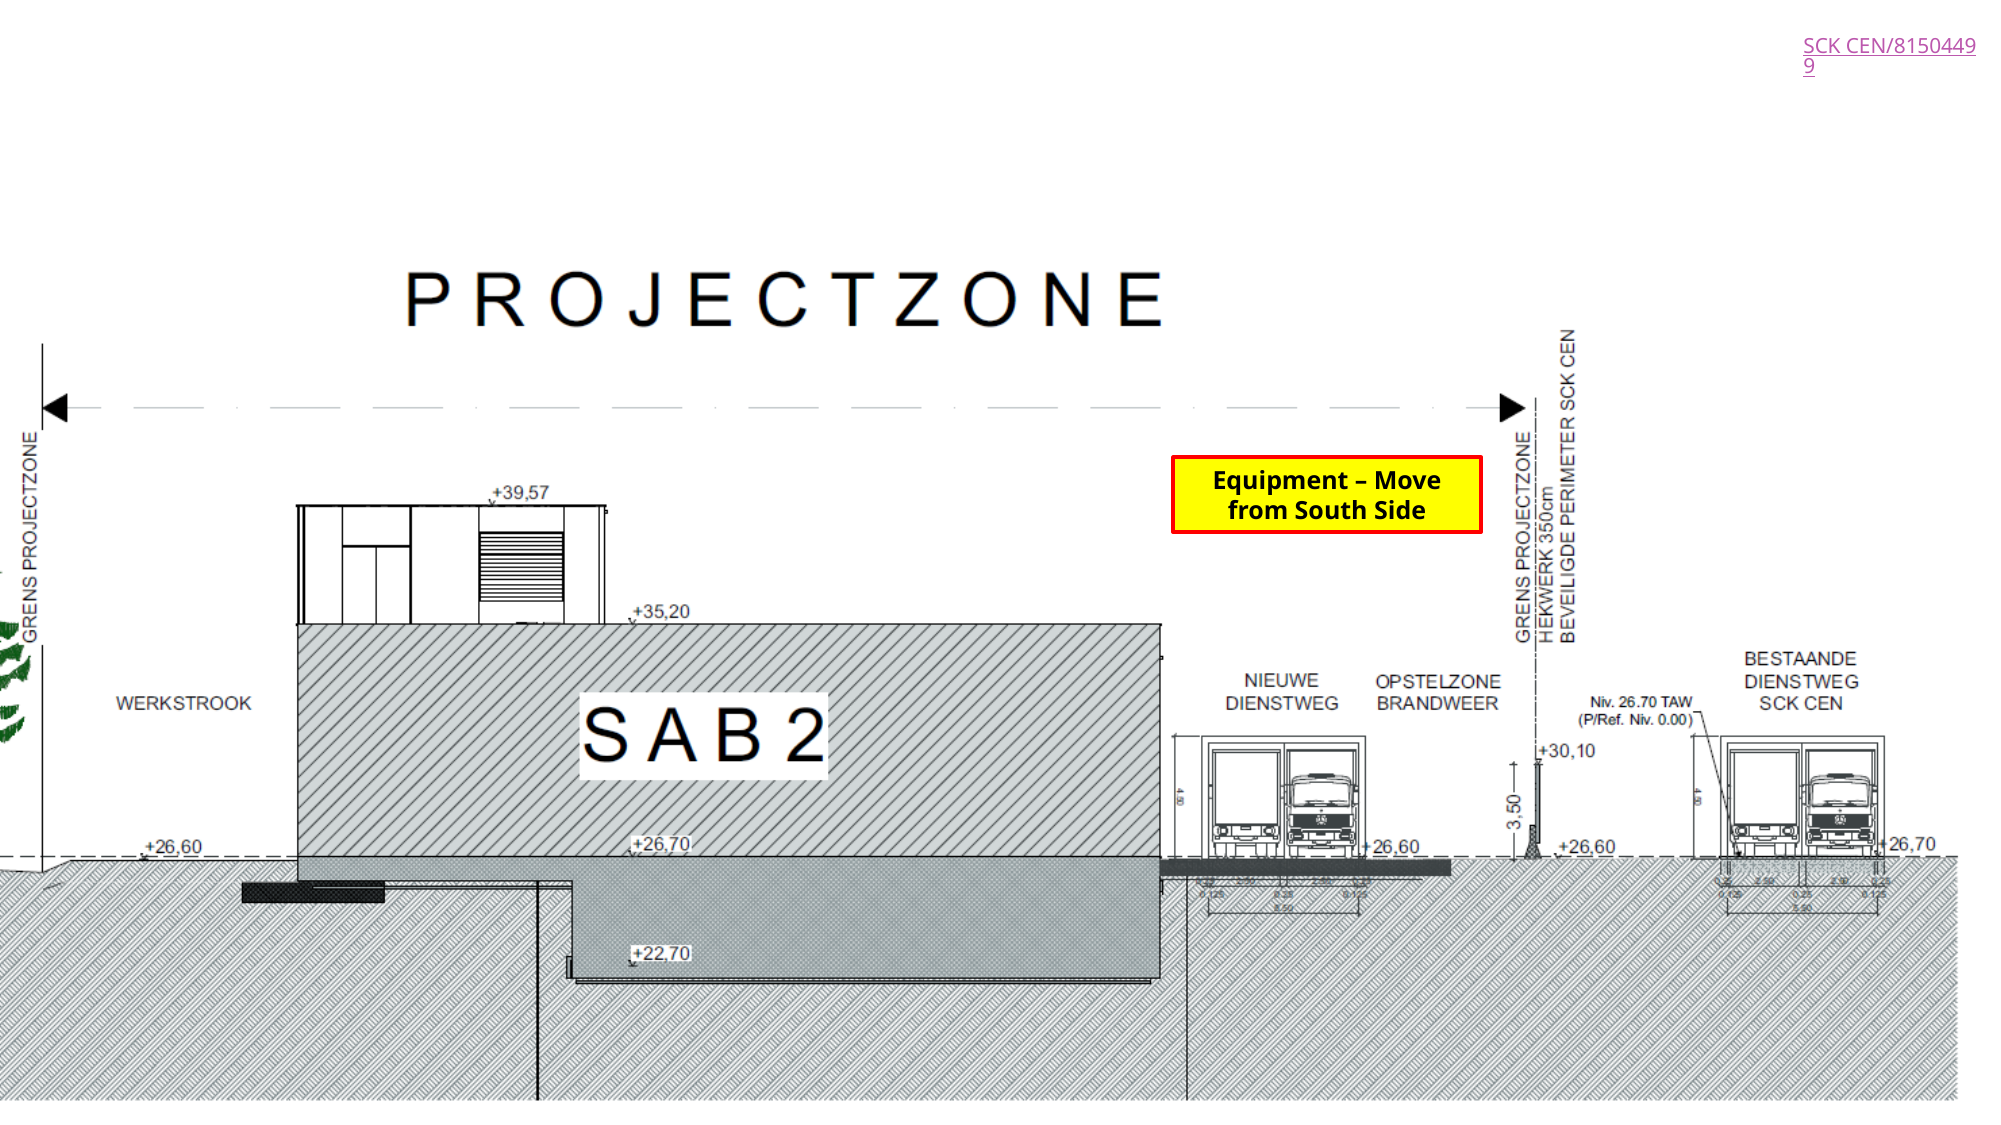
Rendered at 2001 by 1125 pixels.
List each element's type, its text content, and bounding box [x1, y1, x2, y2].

text_box SCK CEN/81504499 [1788, 0, 2000, 93]
picture [0, 191, 2000, 1125]
